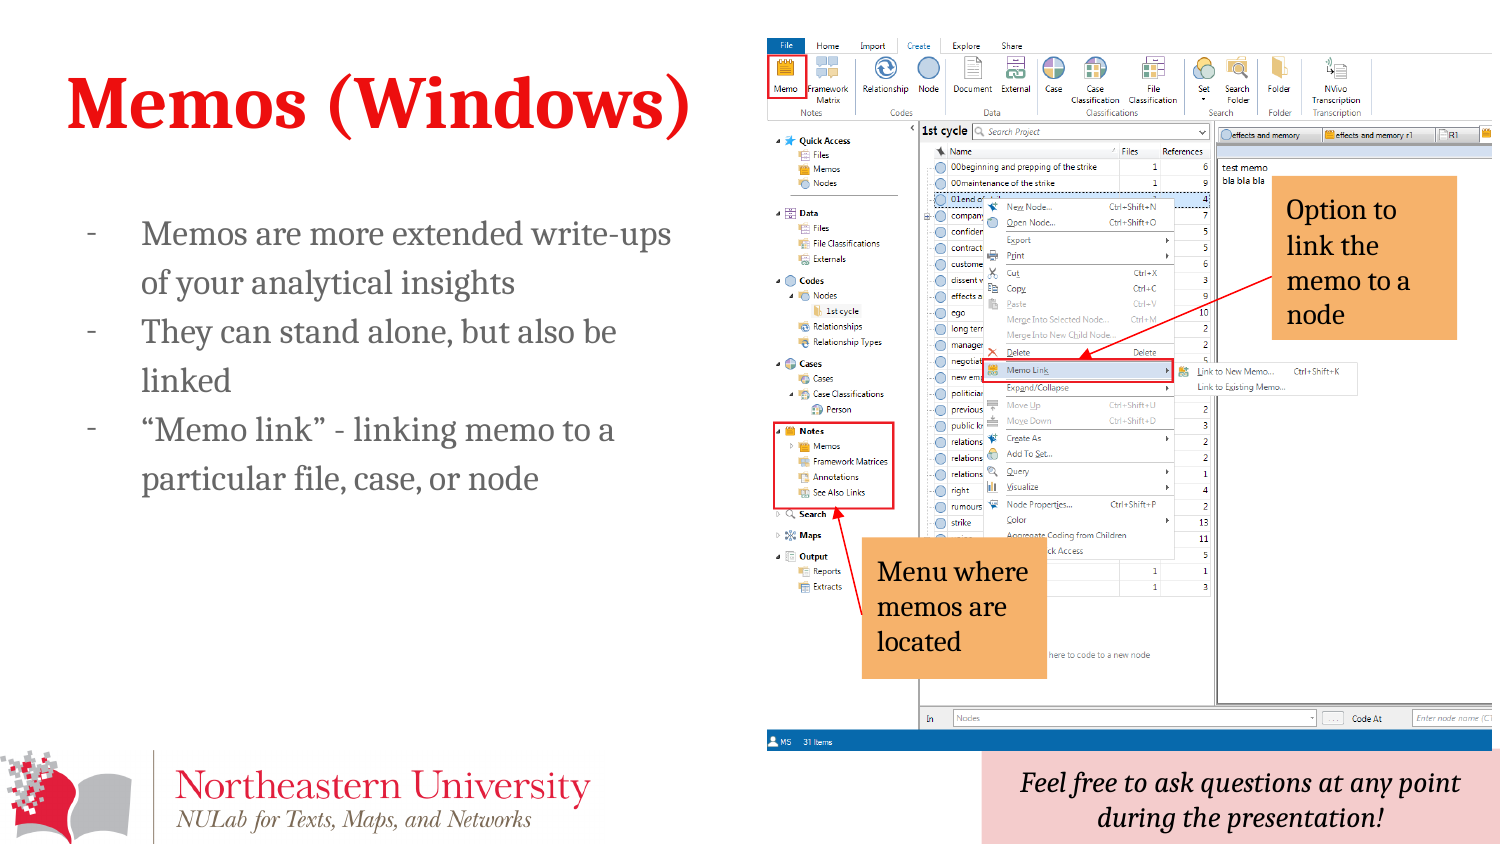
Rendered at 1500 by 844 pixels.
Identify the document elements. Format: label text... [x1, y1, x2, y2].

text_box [835, 505, 863, 615]
title Memos (Windows) [51, 38, 765, 133]
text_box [1078, 276, 1273, 360]
picture [0, 750, 605, 844]
list Memos are more extended write-ups of your analytical insights They can stand alone, but also be linked “Memo link” - linking memo to a particular file, case, or node [51, 189, 708, 750]
picture [766, 38, 1492, 751]
